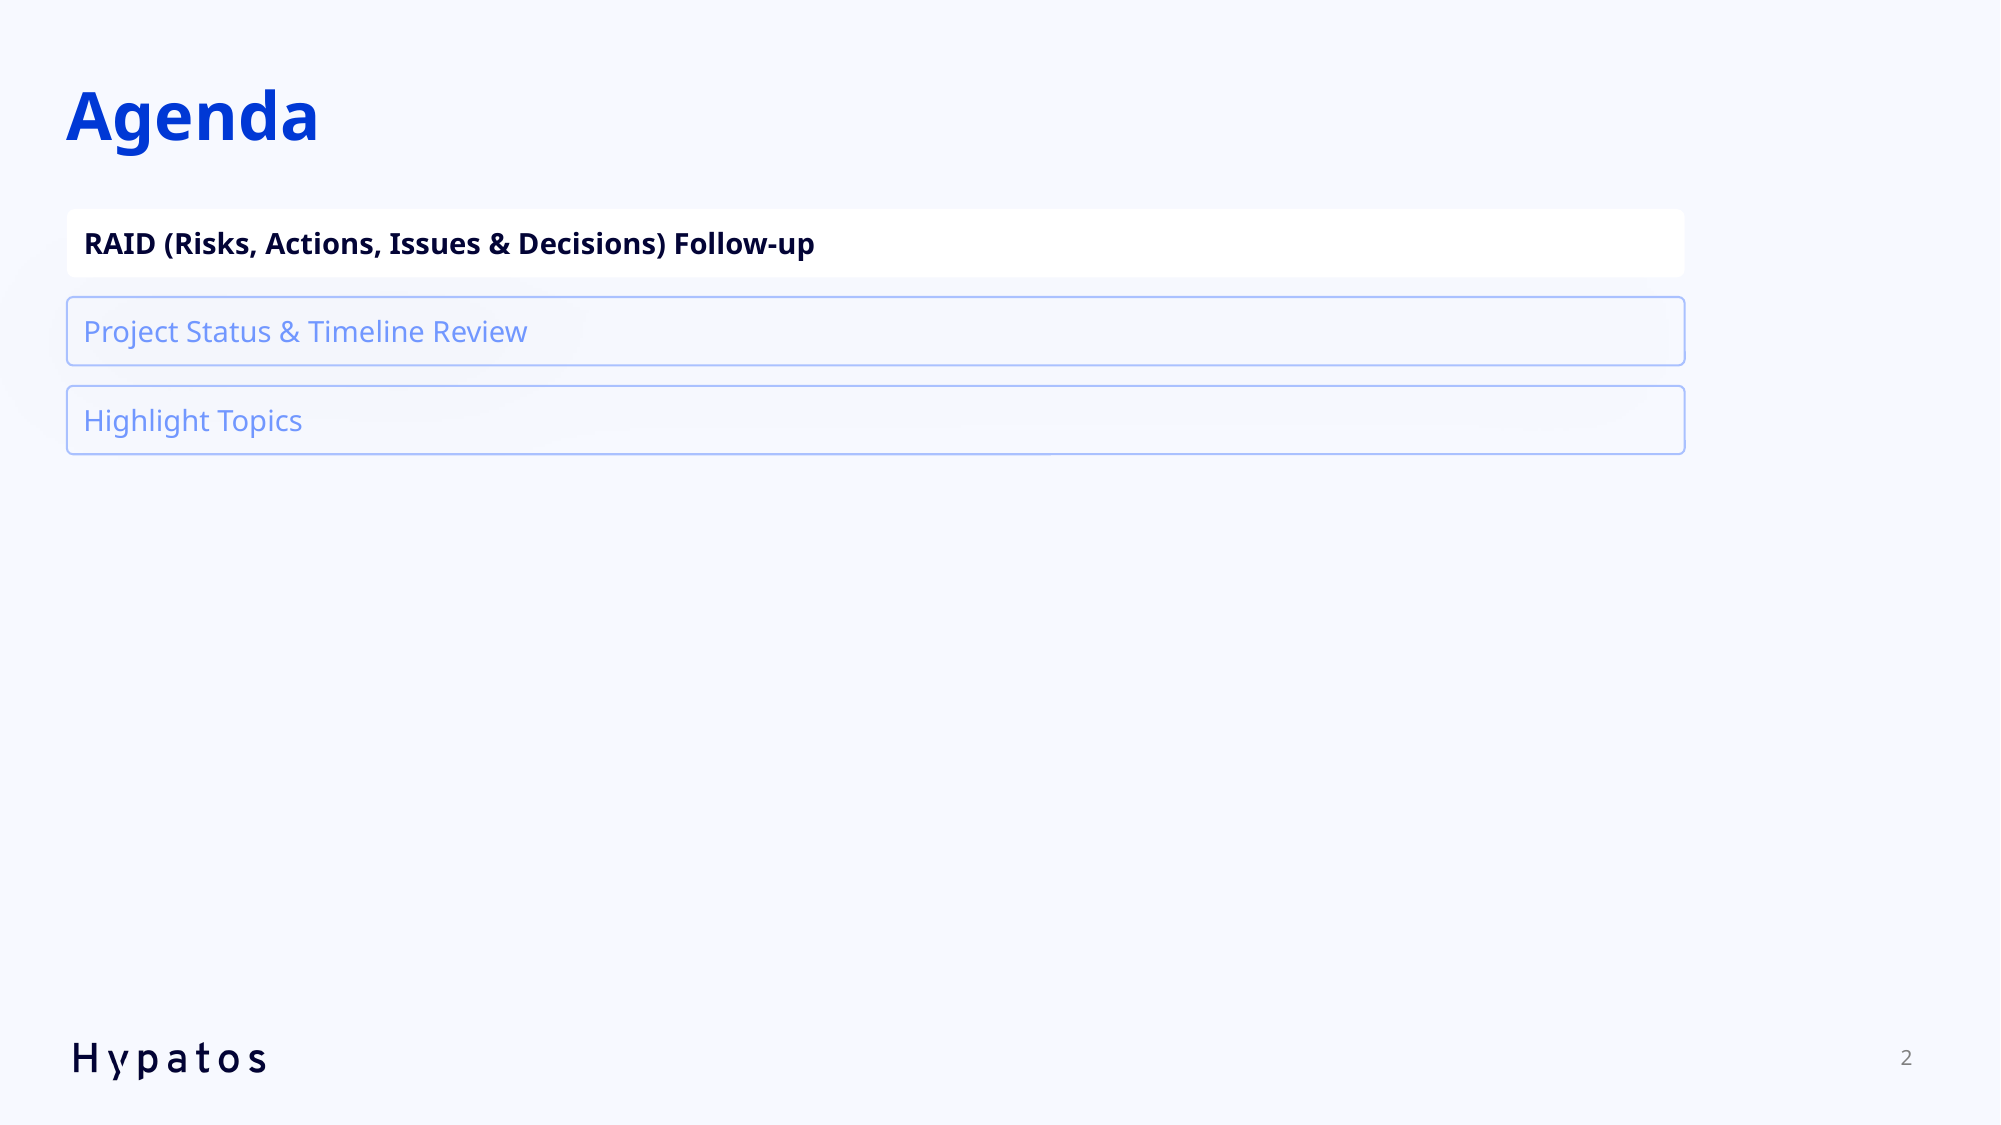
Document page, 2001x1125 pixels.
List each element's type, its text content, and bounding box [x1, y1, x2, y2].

text_box Project Status & Timeline Review [65, 295, 1686, 367]
text_box Highlight Topics [65, 384, 1686, 456]
text_box RAID (Risks, Actions, Issues & Decisions) Follow-up [65, 207, 1686, 279]
slide_number 2 [1477, 1038, 1928, 1079]
title Agenda [66, 66, 1928, 163]
picture [72, 1041, 267, 1081]
